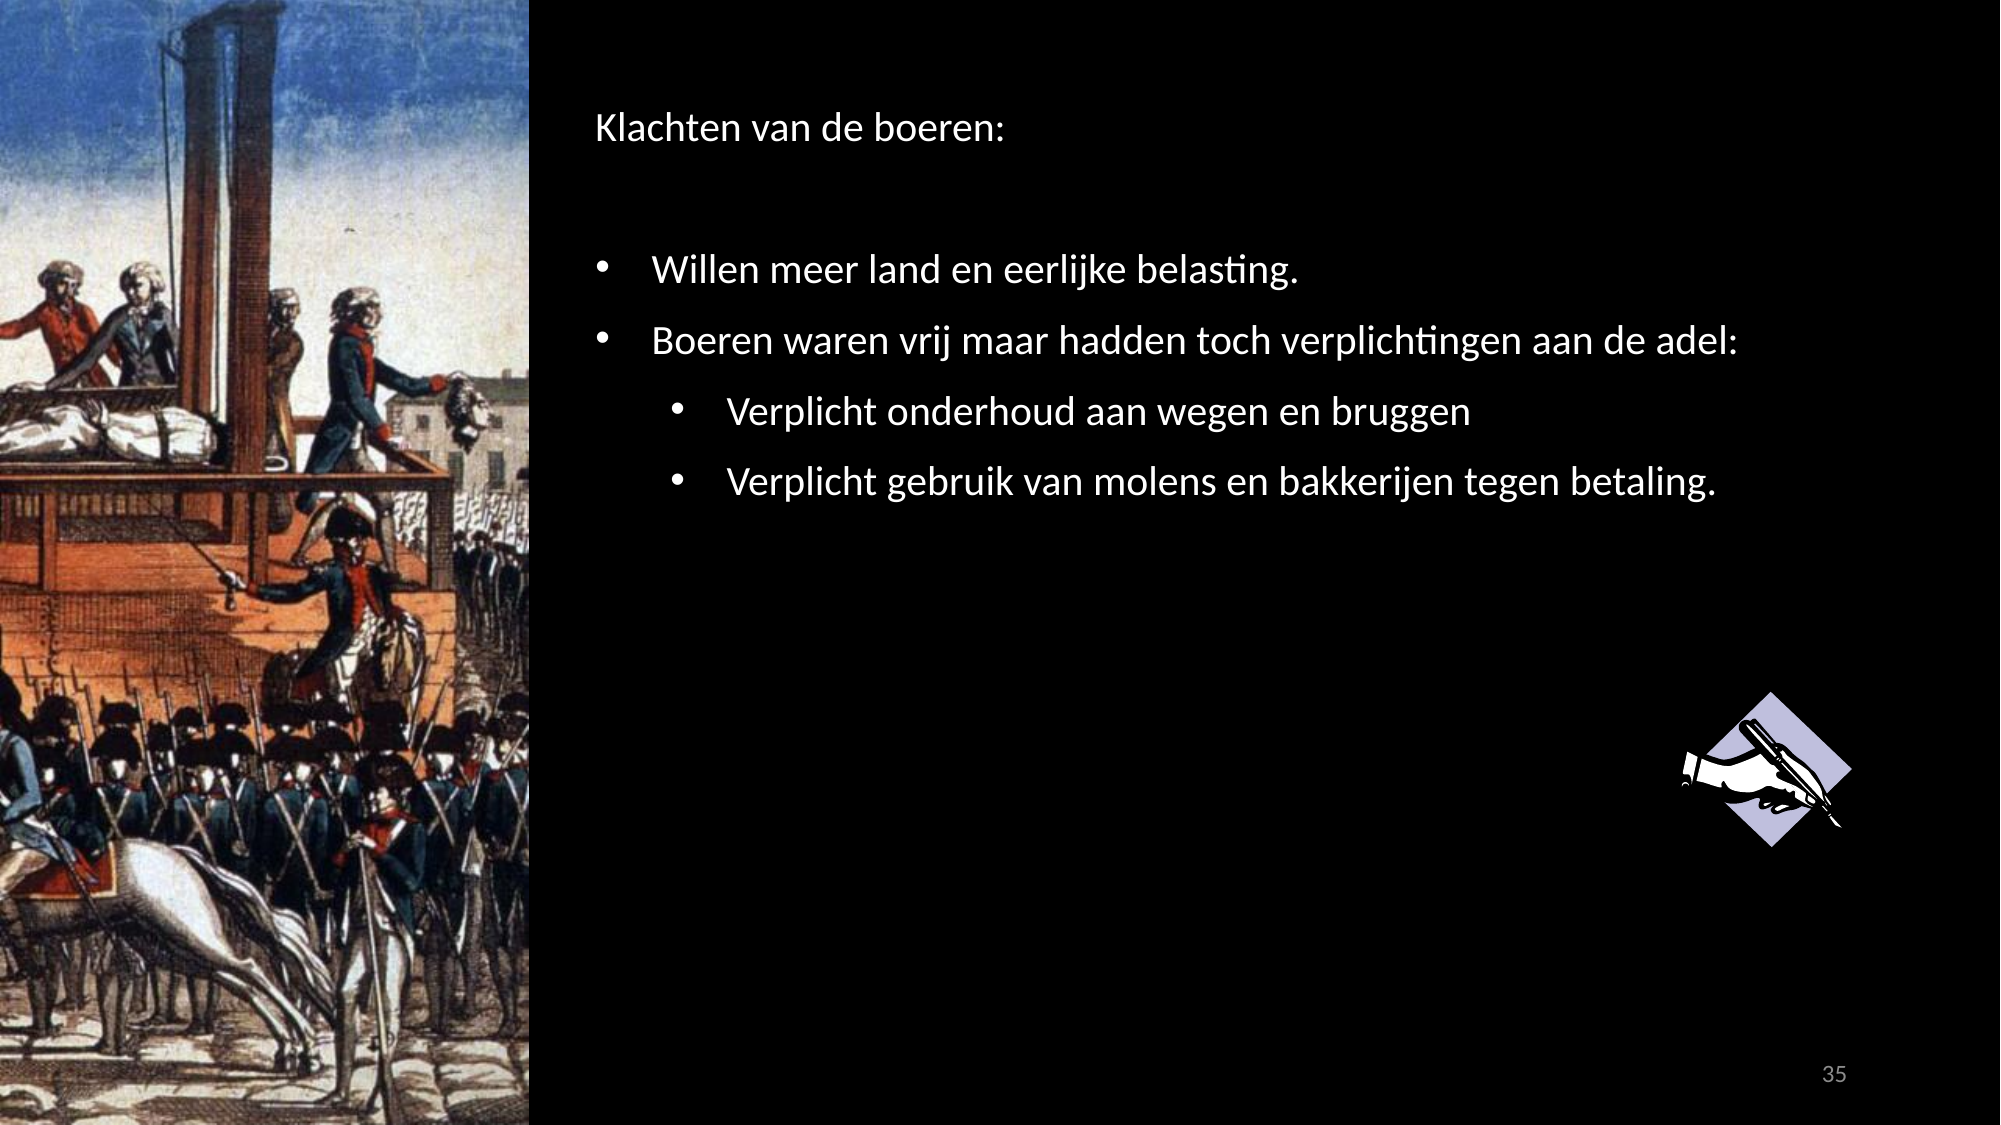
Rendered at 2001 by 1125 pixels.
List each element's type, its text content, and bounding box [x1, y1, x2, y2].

picture [0, 0, 529, 1125]
picture [1673, 681, 1863, 858]
text_box Klachten van de boeren: Willen meer land en eerlijke belasting. Boeren waren vrij maar hadden toch verplichtingen aan de adel: Verplicht onderhoud aan wegen en bruggen Verplicht gebruik van molens en bakkerijen tegen betaling. [580, 21, 1811, 583]
slide_number 35 [1412, 1042, 1863, 1103]
